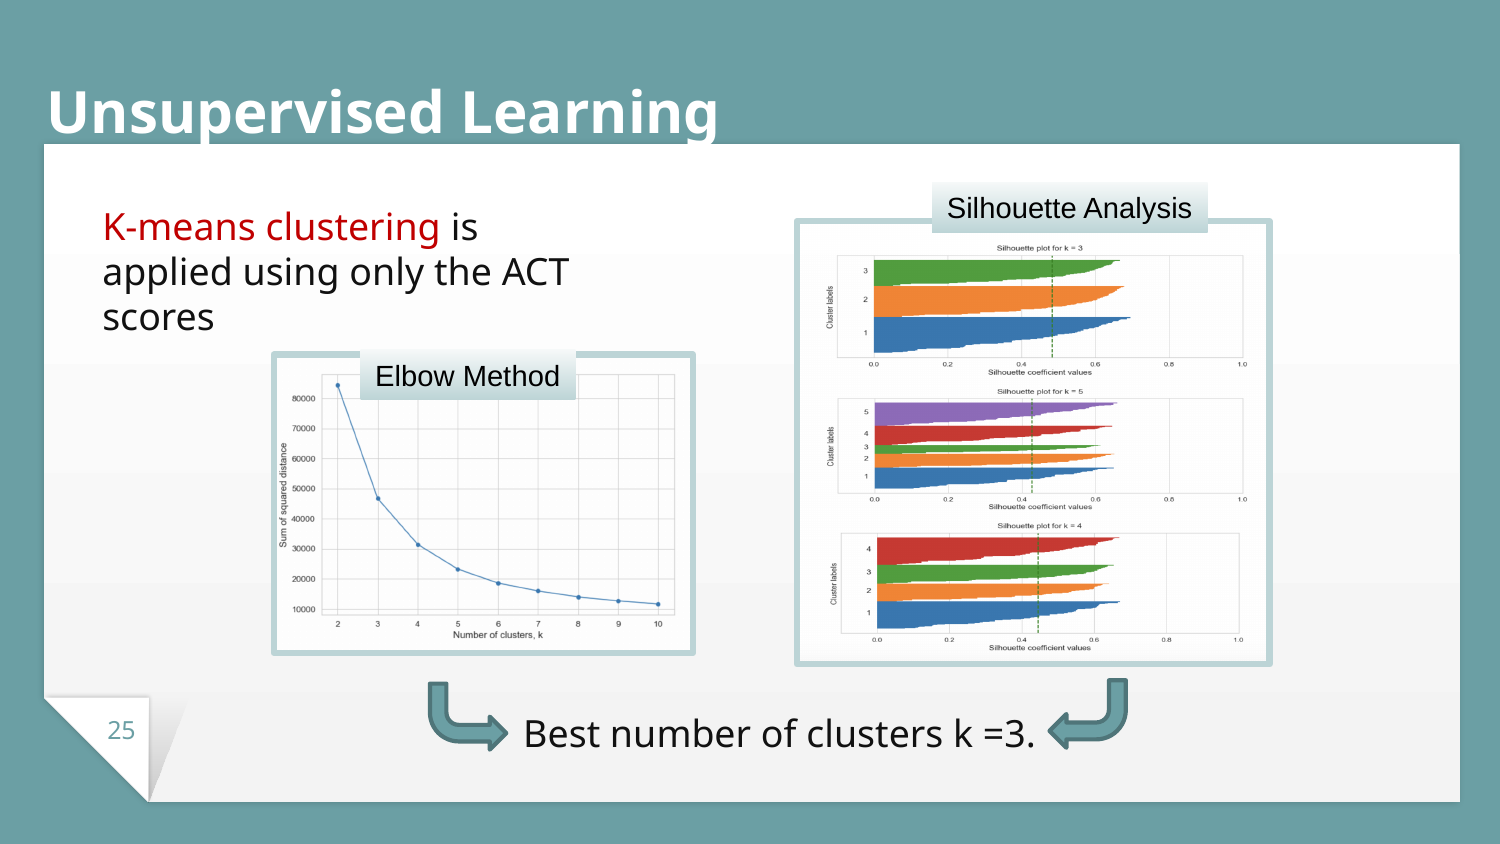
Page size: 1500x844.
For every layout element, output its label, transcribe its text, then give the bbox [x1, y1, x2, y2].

text_box [427, 681, 509, 752]
title Unsupervised Learning [46, 58, 1425, 145]
picture [799, 223, 1267, 662]
text_box Elbow Method [360, 349, 576, 356]
text_box Best number of clusters k =3. [420, 702, 1052, 763]
slide_number 25 [83, 699, 160, 750]
text_box Silhouette Analysis [932, 182, 1208, 222]
text_box K-means clustering is applied using only the ACT scores [0, 195, 625, 391]
picture [276, 357, 691, 650]
text_box [1047, 678, 1128, 750]
